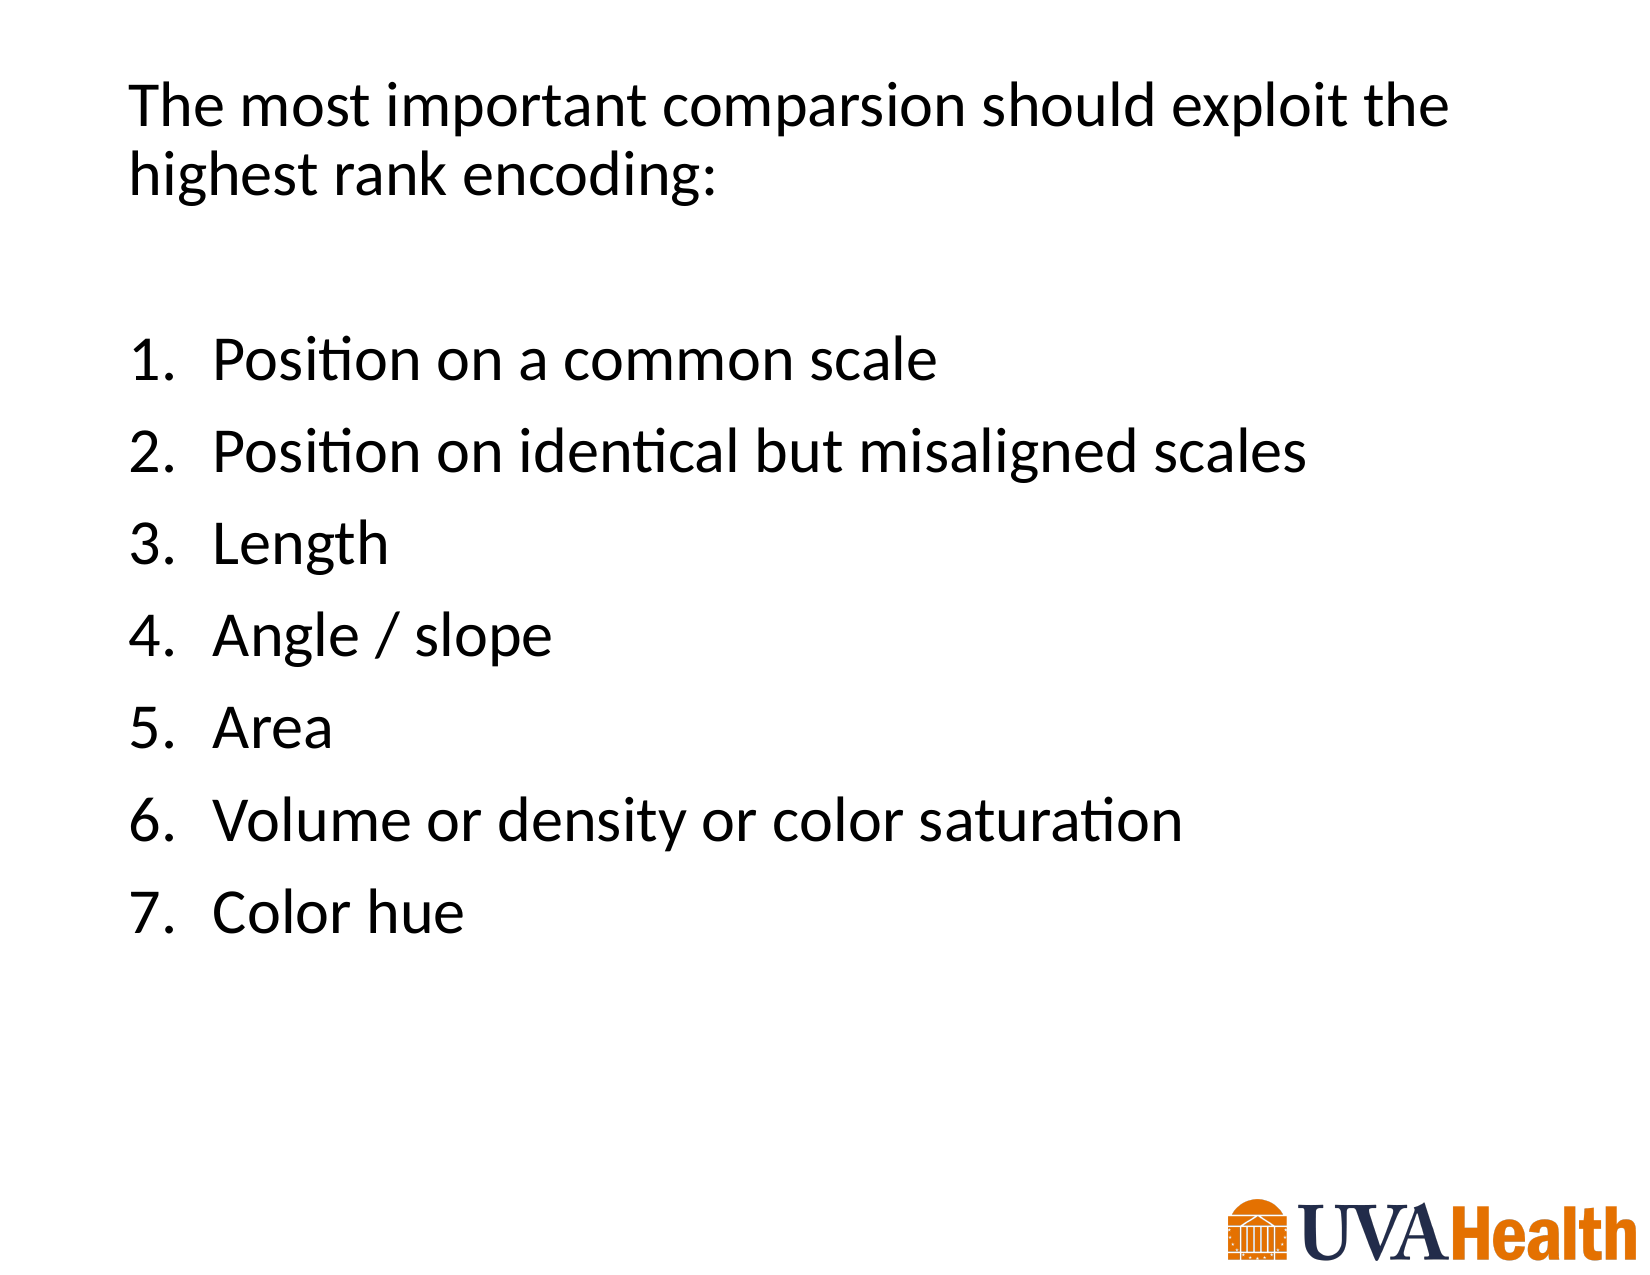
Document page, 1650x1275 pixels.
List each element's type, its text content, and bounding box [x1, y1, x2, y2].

picture [1228, 1199, 1636, 1261]
list The most important comparsion should exploit the highest rank encoding: Position on a common scale Position on identical but misaligned scales Length Angle / slope Area Volume or density or color saturation Color hue [113, 63, 1537, 1149]
